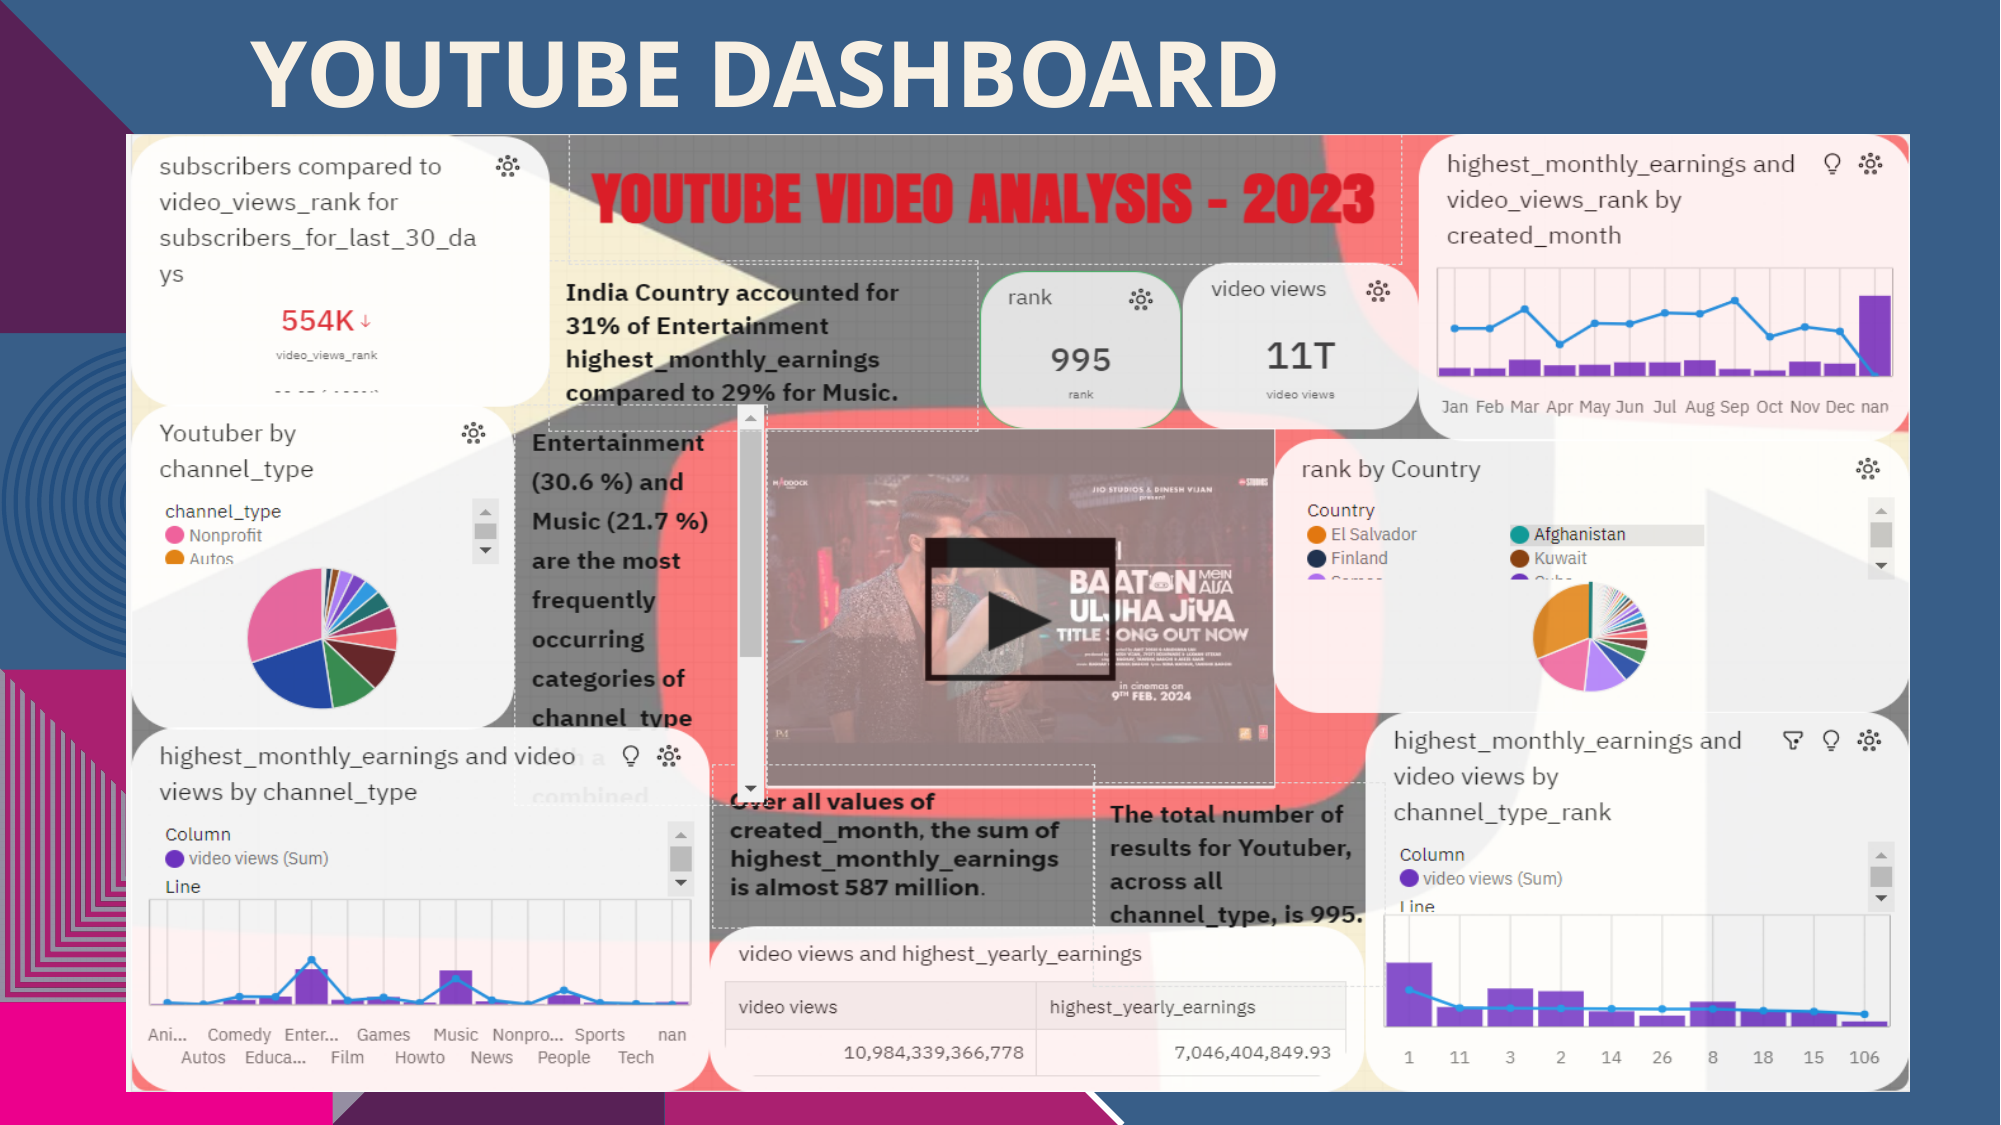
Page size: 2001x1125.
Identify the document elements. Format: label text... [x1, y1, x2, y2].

picture [0, 134, 1910, 1092]
title Youtube dashboard [235, 17, 1858, 134]
